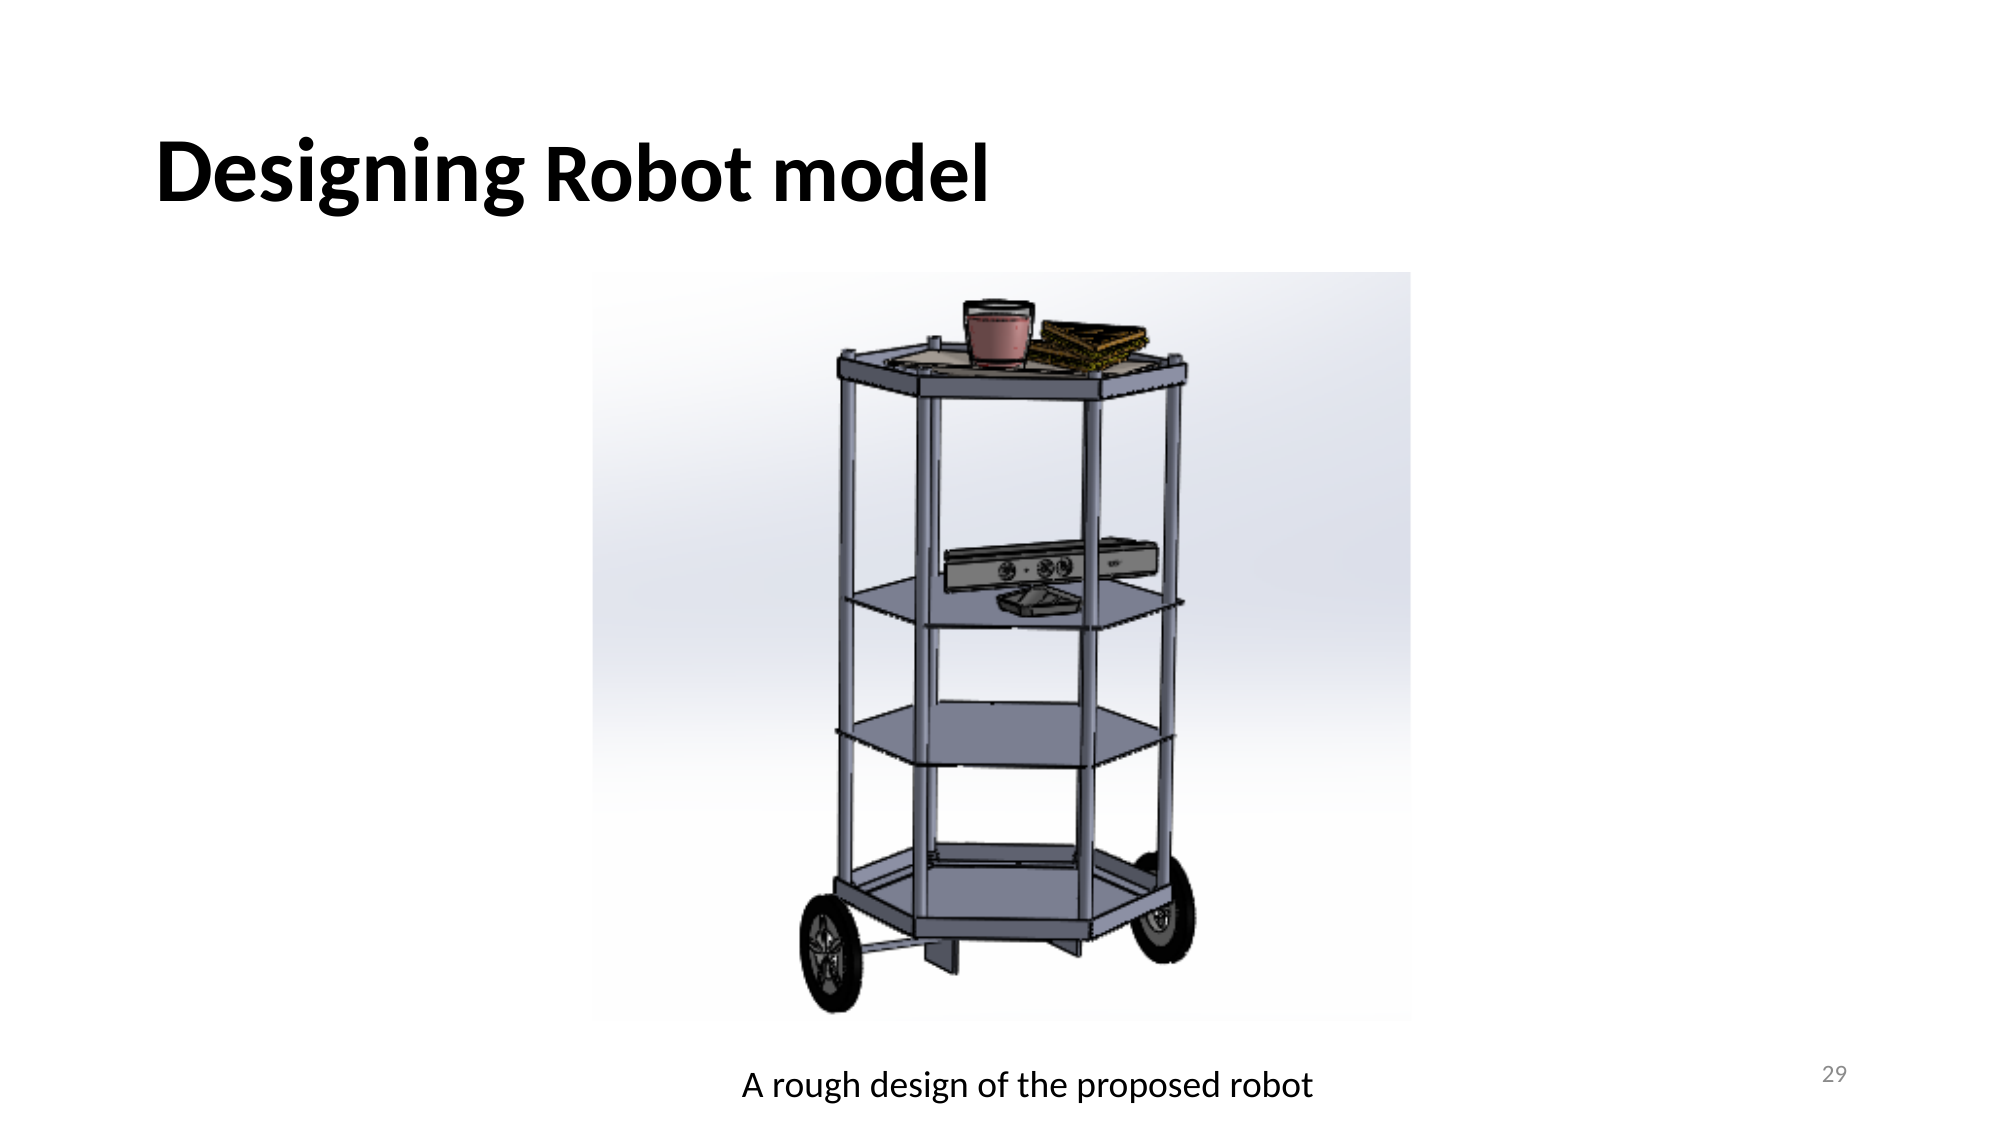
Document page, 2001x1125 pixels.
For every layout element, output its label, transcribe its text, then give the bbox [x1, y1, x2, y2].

list A rough design of the proposed robot [726, 1057, 1372, 1125]
slide_number 29 [1412, 1042, 1863, 1103]
picture [592, 272, 1413, 1021]
title Designing Robot model [139, 169, 1255, 339]
